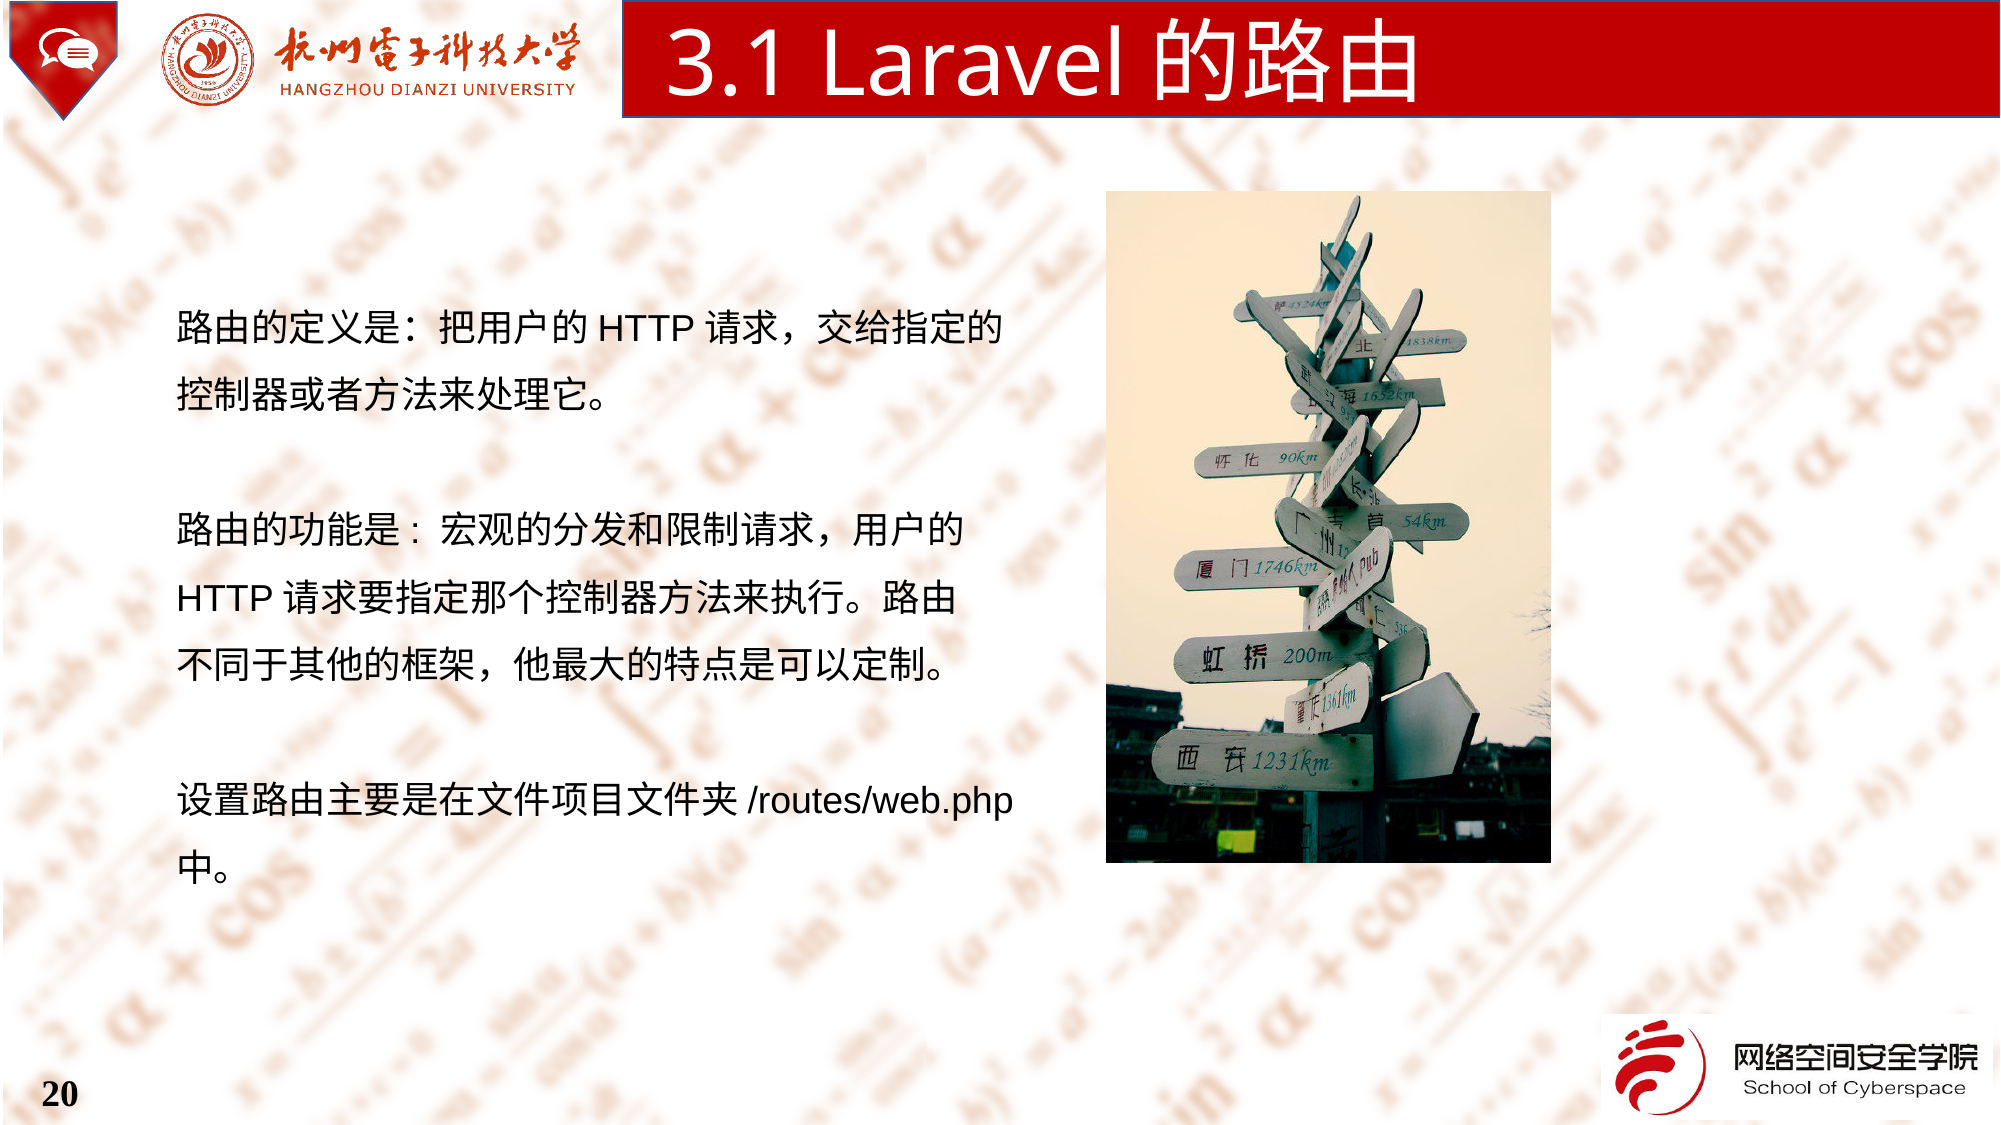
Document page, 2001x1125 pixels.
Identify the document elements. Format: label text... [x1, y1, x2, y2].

slide_number 20 [26, 1061, 477, 1122]
text_box 3.1 Laravel的路由 [650, 19, 1976, 98]
text_box 路由的定义是：把用户的HTTP请求，交给指定的 控制器或者方法来处理它。 路由的功能是: 宏观的分发和限制请求，用户的 HTTP请求要指定那个控制器方法来执行。路由 不同于其他的框架，他最大的特点是可以定制。 设置路由主要是在文件项目文件夹/routes/web.php 中。 [161, 273, 1520, 942]
picture [1601, 1014, 1993, 1120]
picture [155, 10, 591, 108]
picture [1106, 191, 1551, 863]
